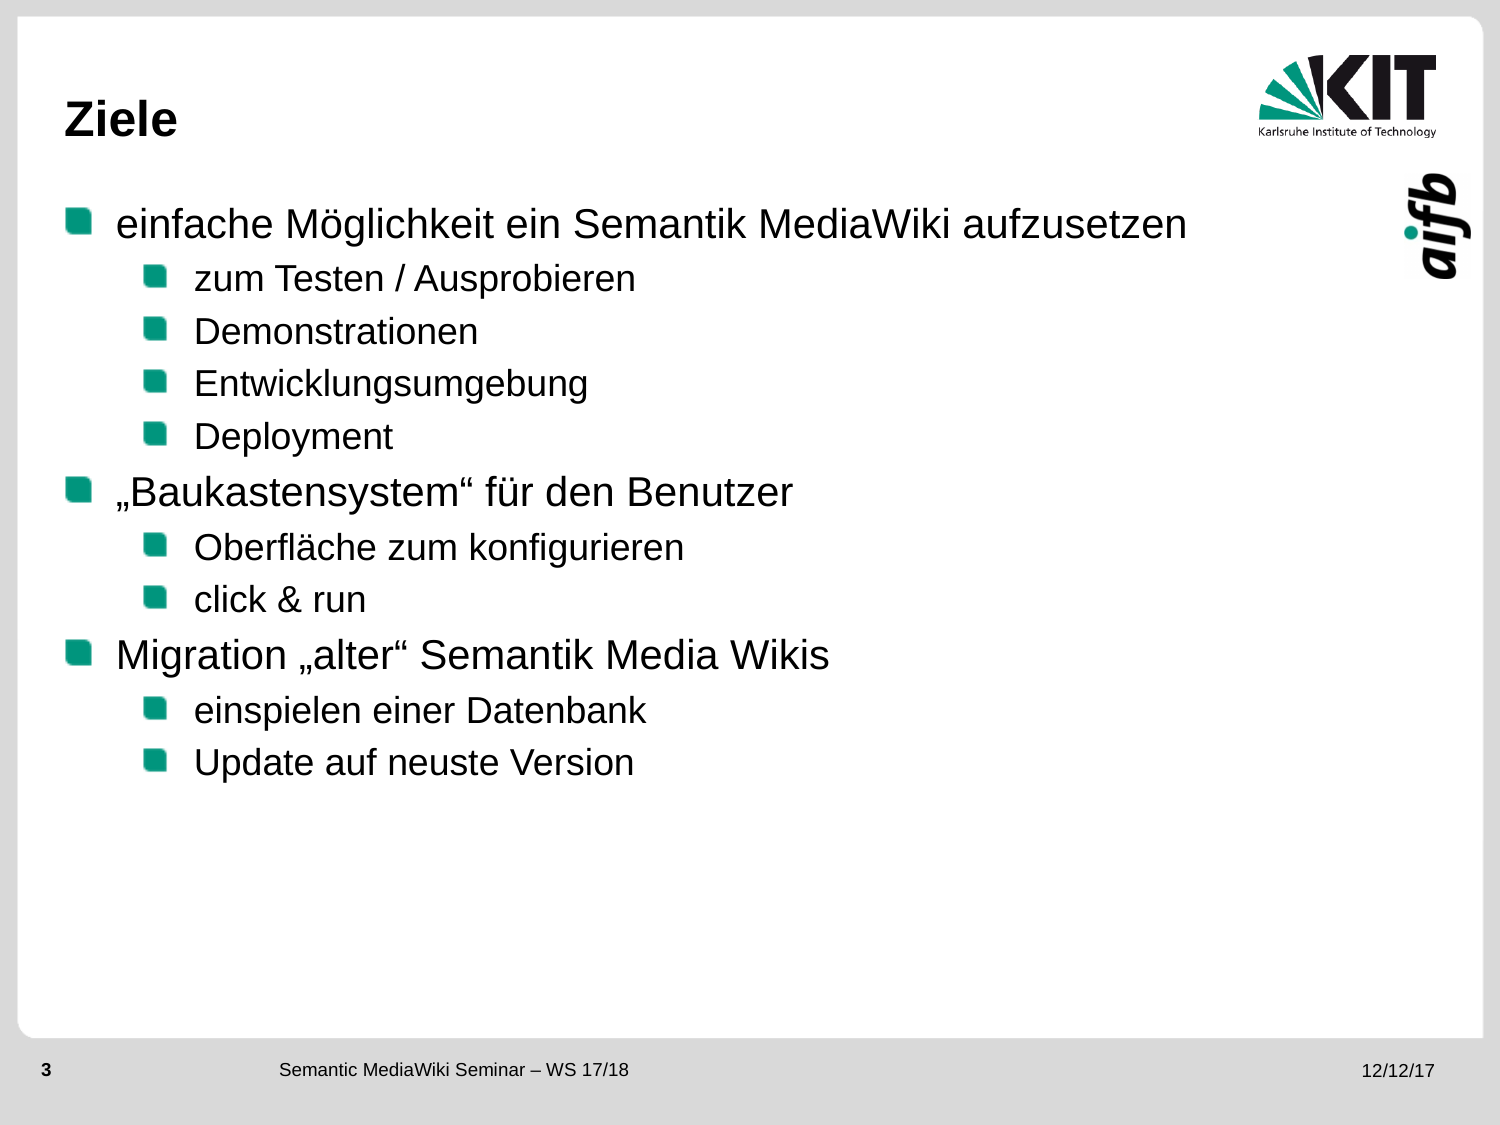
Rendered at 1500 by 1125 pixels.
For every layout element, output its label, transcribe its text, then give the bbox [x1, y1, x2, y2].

title Ziele [64, 54, 1198, 147]
footer Semantic MediaWiki Seminar – WS 17/18 [279, 1057, 976, 1117]
list einfache Möglichkeit ein Semantik MediaWiki aufzusetzen zum Testen / Ausprobieren Demonstrationen Entwicklungsumgebung Deployment „Baukastensystem“ für den Benutzer Oberfläche zum konfigurieren click & run Migration „alter“ Semantik Media Wikis einspielen einer Datenbank Update auf neuste Version [64, 196, 1436, 1000]
picture [0, 0, 1500, 1125]
